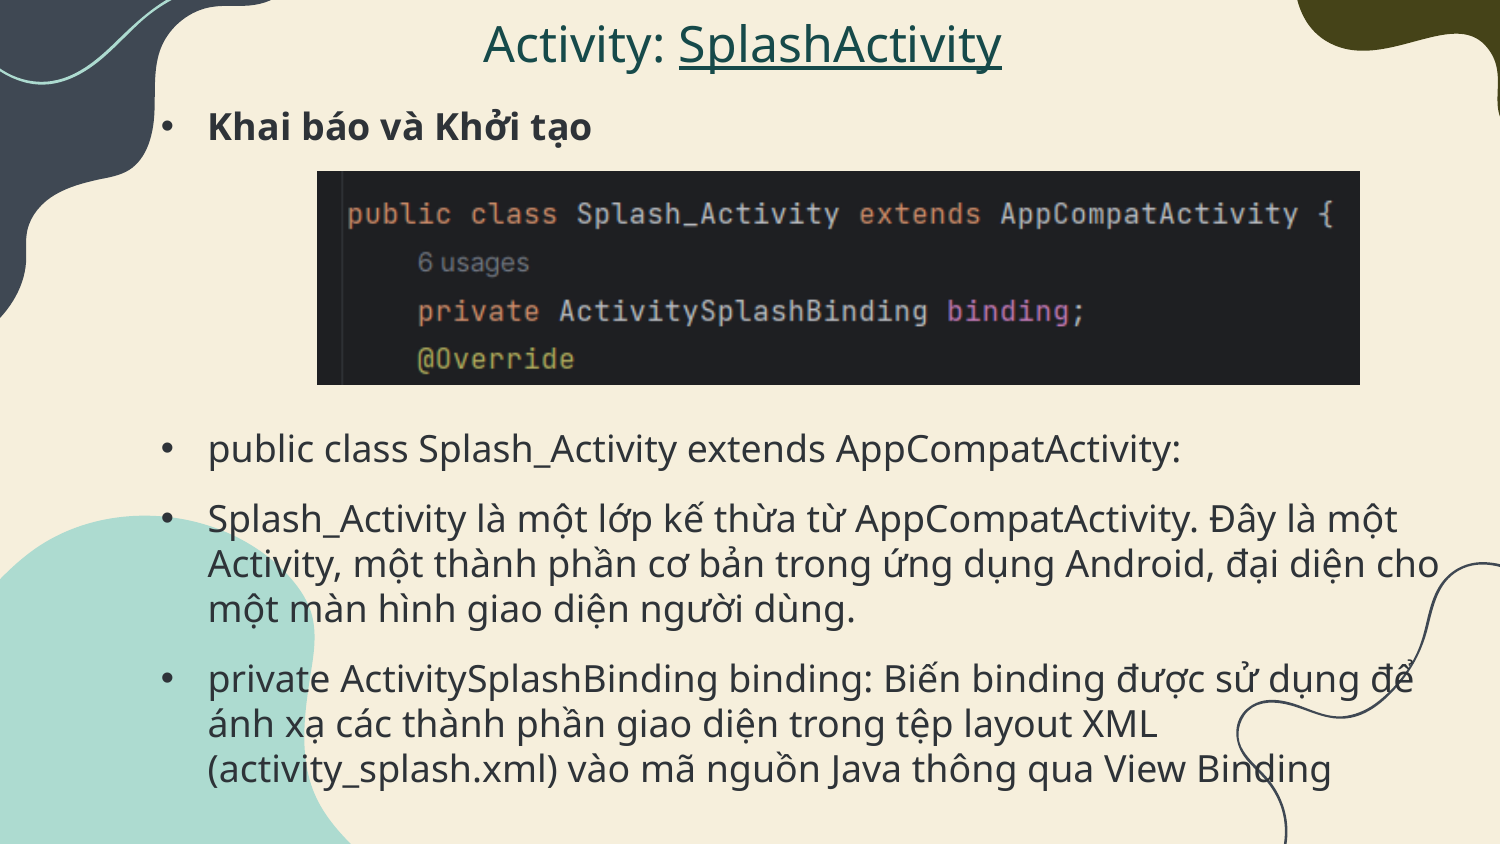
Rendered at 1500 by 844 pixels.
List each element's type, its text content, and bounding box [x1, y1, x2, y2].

picture [316, 170, 1361, 385]
text_box Activity: SplashActivity [483, 18, 1282, 125]
text_box [1297, 0, 1500, 117]
text_box Khai báo và Khởi tạo [160, 102, 654, 188]
text_box public class Splash_Activity extends AppCompatActivity: Splash_Activity là một lớp kế thừa từ AppCompatActivity. Đây là một Activity, một thành phần cơ bản trong ứng dụng Android, đại diện cho một màn hình giao diện người dùng. private ActivitySplashBinding binding: Biến binding được sử dụng để ánh xạ các thành phần giao diện trong tệp layout XML (activity_splash.xml) vào mã nguồn Java thông qua View Binding [160, 425, 1481, 575]
